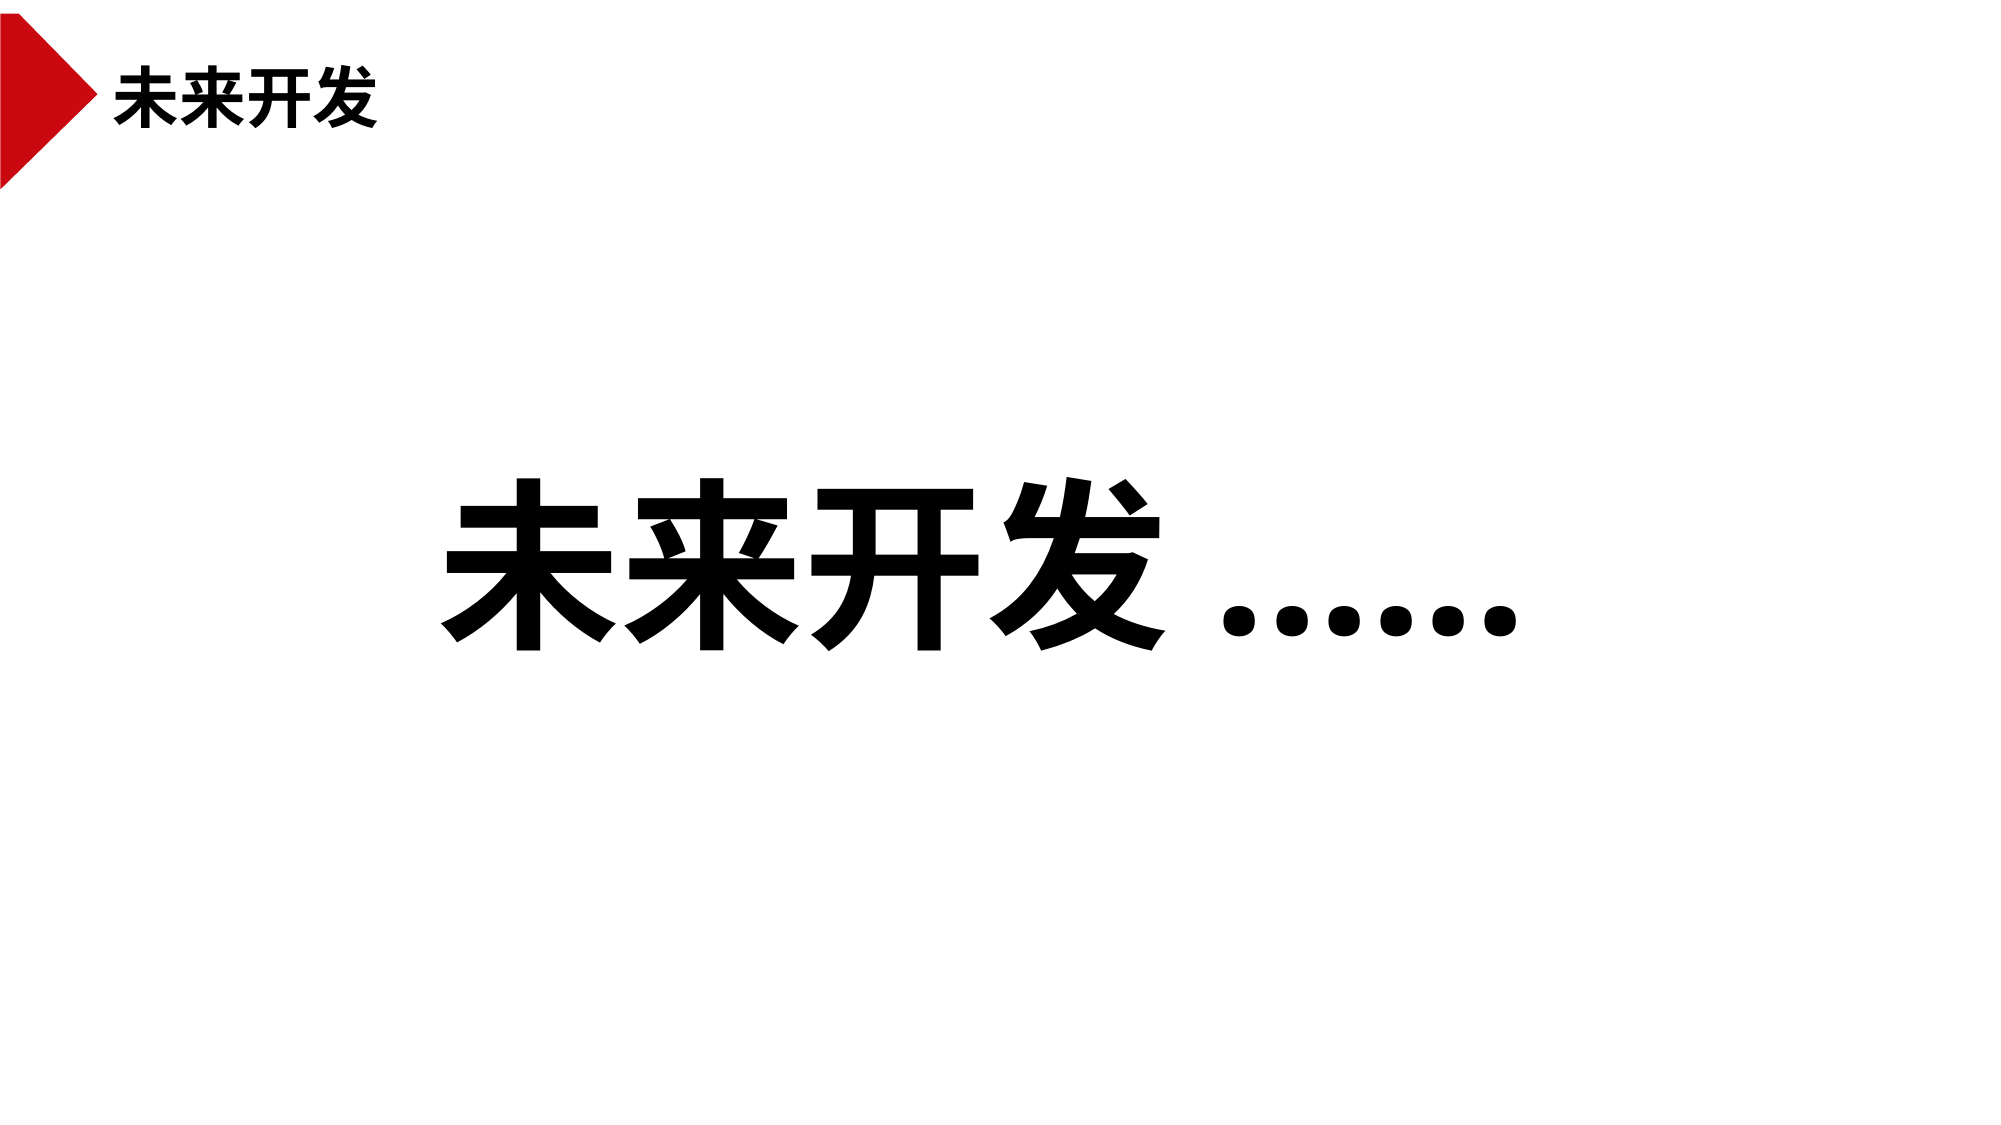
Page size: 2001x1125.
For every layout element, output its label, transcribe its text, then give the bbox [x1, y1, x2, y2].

text_box [0, 12, 97, 192]
text_box 未来开发 [97, 48, 967, 144]
text_box 未来开发...... [422, 443, 1767, 679]
